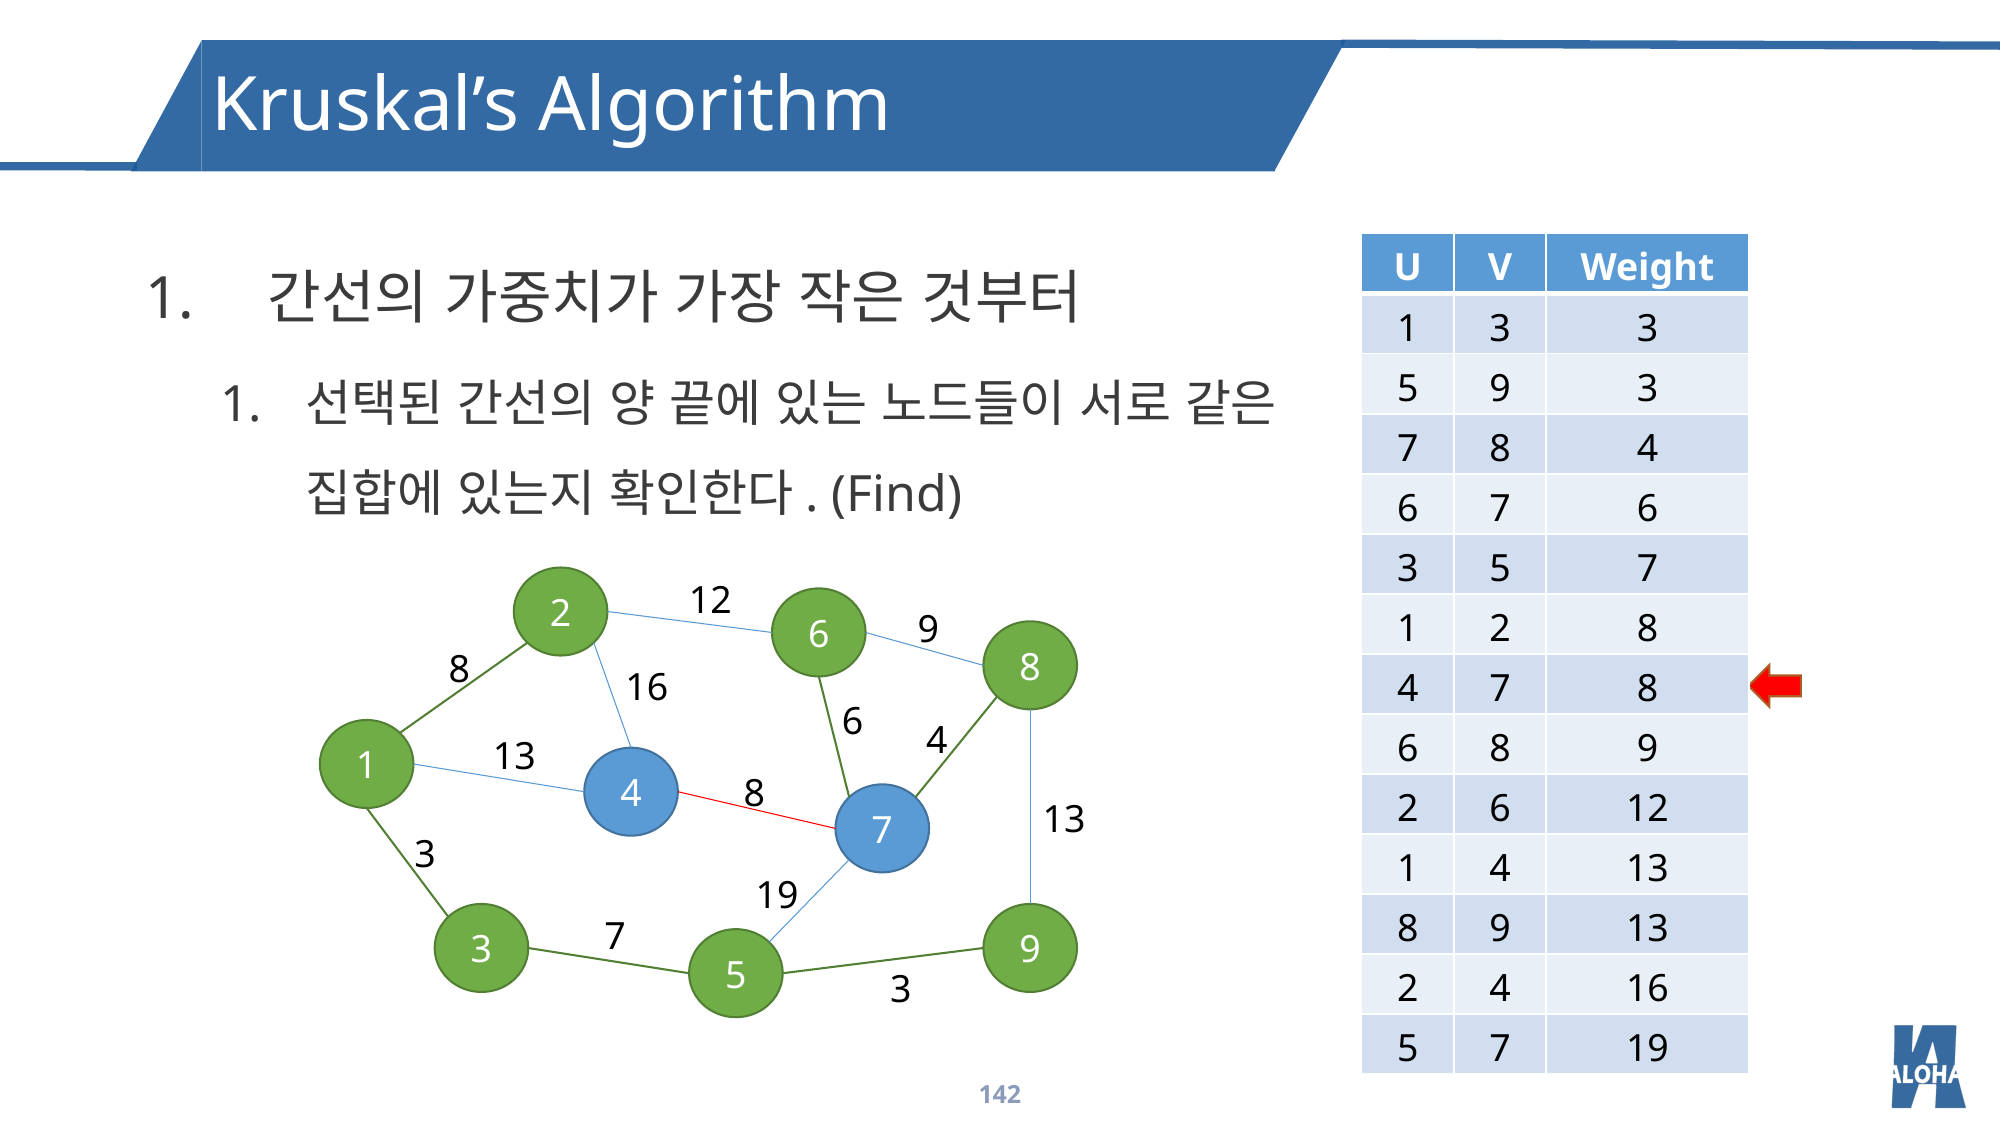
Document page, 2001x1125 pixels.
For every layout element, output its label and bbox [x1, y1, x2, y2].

table_cell [1362, 775, 1453, 833]
table_cell [1455, 354, 1545, 413]
table_cell [1547, 595, 1748, 653]
table_cell [1455, 955, 1545, 1013]
table_cell [1362, 415, 1453, 473]
table_cell [1362, 715, 1453, 773]
table_cell [1455, 595, 1545, 653]
table_cell [1547, 475, 1748, 533]
table_cell [1362, 475, 1453, 533]
text_box [319, 567, 1099, 1018]
table_header [1547, 234, 1748, 291]
table_header [1455, 234, 1545, 291]
table_cell [1455, 715, 1545, 773]
table_cell [1362, 835, 1453, 893]
text_box [1750, 662, 1802, 710]
list [130, 218, 1854, 1061]
table_cell [1547, 415, 1748, 473]
picture [1853, 1006, 2000, 1125]
table_cell [1362, 1015, 1453, 1073]
table_cell [1547, 1015, 1748, 1073]
table_cell [1455, 835, 1545, 893]
table_cell [1362, 595, 1453, 653]
table_cell [1362, 955, 1453, 1013]
table_cell [1547, 775, 1748, 833]
table_cell [1455, 296, 1545, 353]
table_cell [1455, 535, 1545, 593]
table_cell [1547, 955, 1748, 1013]
table_cell [1455, 775, 1545, 833]
table_cell [1547, 835, 1748, 893]
table_cell [1547, 354, 1748, 413]
slide_number [774, 1065, 1225, 1125]
table_cell [1362, 296, 1453, 353]
table_cell [1455, 655, 1545, 713]
table_cell [1362, 655, 1453, 713]
table_cell [1455, 1015, 1545, 1073]
table_cell [1455, 415, 1545, 473]
table_cell [1547, 895, 1748, 953]
table_cell [1362, 354, 1453, 413]
list [196, 45, 1270, 168]
table_cell [1547, 715, 1748, 773]
table_cell [1547, 535, 1748, 593]
table_header [1362, 234, 1453, 291]
table_cell [1547, 655, 1748, 713]
table_cell [1455, 895, 1545, 953]
table_cell [1362, 535, 1453, 593]
table_cell [1547, 296, 1748, 353]
table_cell [1455, 475, 1545, 533]
table_cell [1362, 895, 1453, 953]
